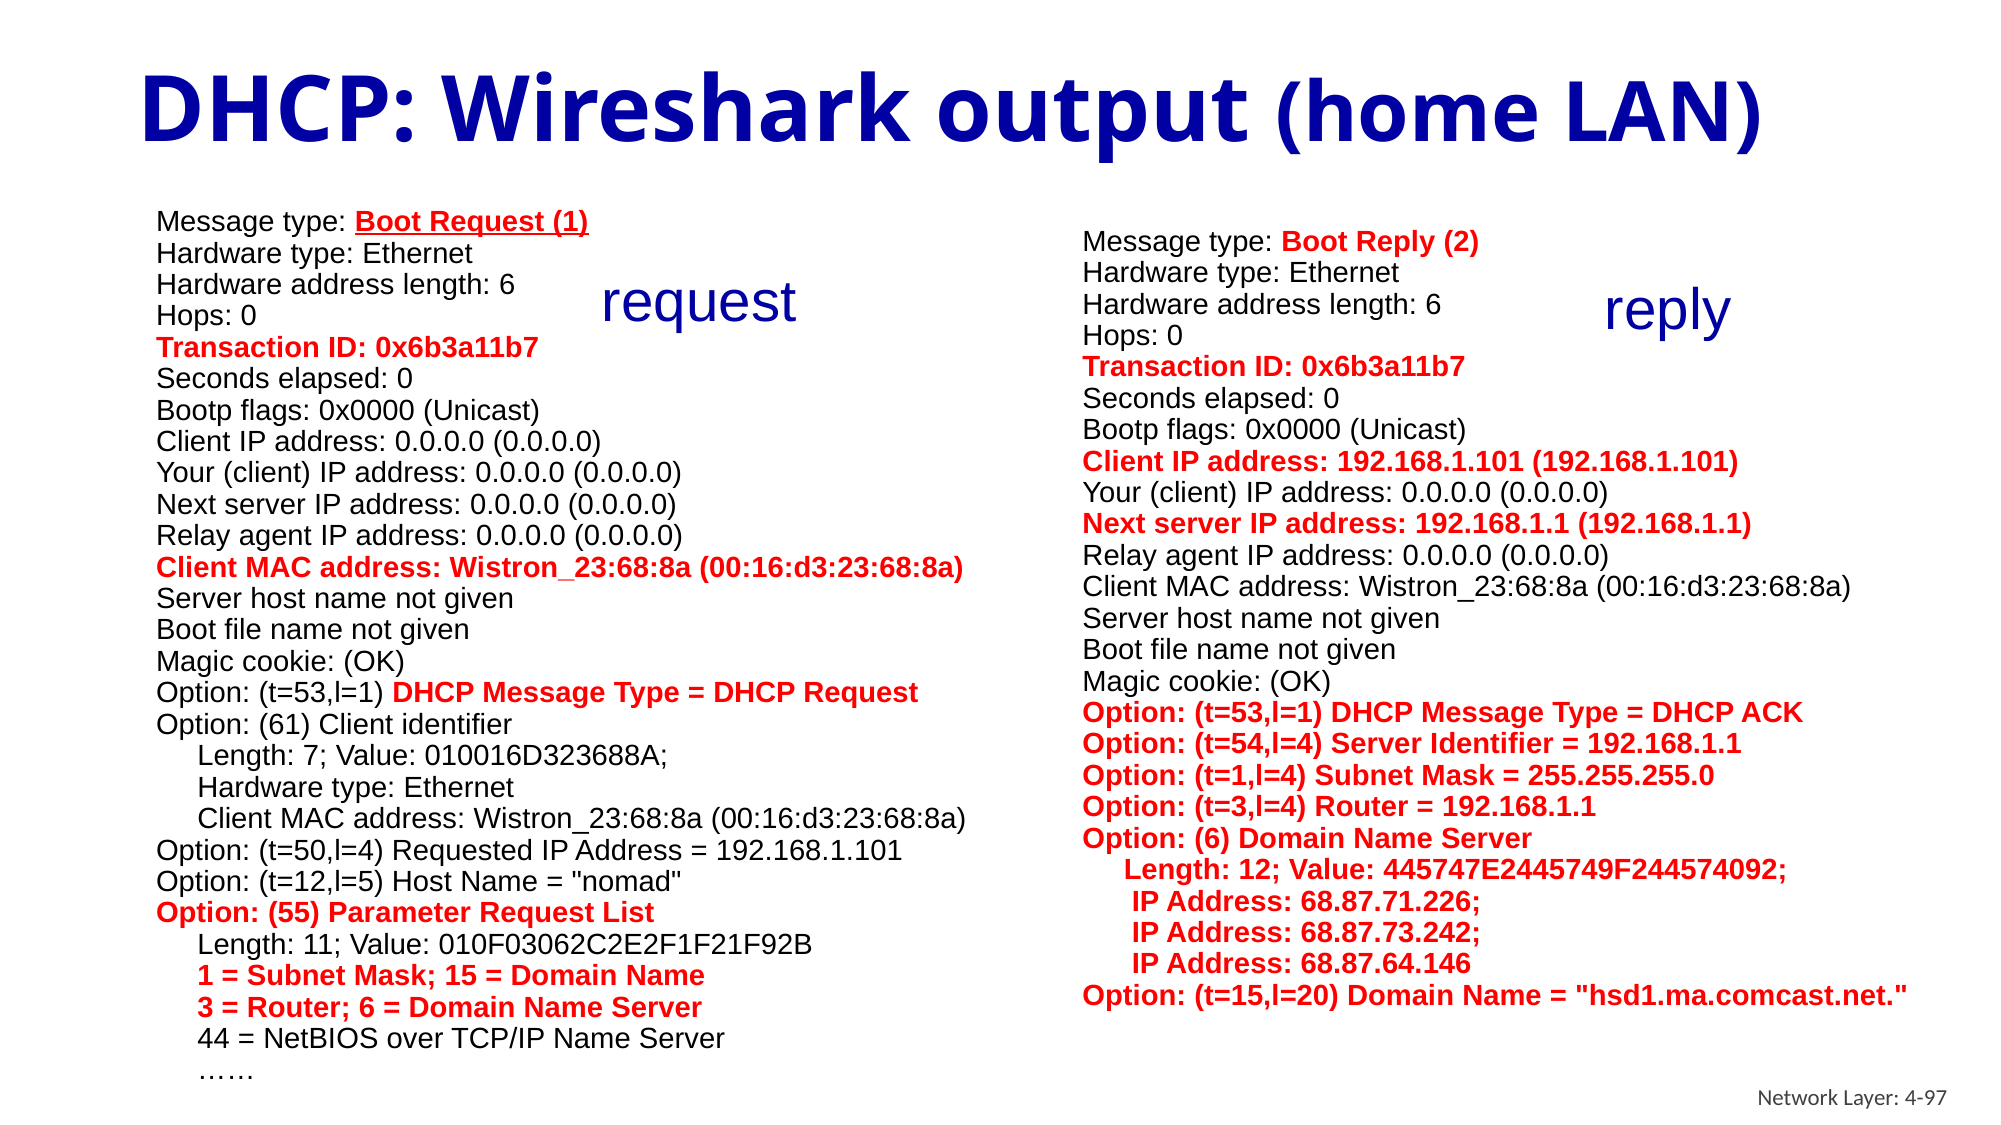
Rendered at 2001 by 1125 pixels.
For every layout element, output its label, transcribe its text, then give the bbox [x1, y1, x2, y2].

slide_number Network Layer: 4-97 [1512, 1066, 1963, 1125]
text_box Message type: Boot Reply (2) Hardware type: Ethernet Hardware address length: 6 Hops: 0 Transaction ID: 0x6b3a11b7 Seconds elapsed: 0 Bootp flags: 0x0000 (Unicast) Client IP address: 192.168.1.101 (192.168.1.101) Your (client) IP address: 0.0.0.0 (0.0.0.0) Next server IP address: 192.168.1.1 (192.168.1.1) Relay agent IP address: 0.0.0.0 (0.0.0.0) Client MAC address: Wistron_23:68:8a (00:16:d3:23:68:8a) Server host name not given Boot file name not given Magic cookie: (OK) Option: (t=53,l=1) DHCP Message Type = DHCP ACK Option: (t=54,l=4) Server Identifier = 192.168.1.1 Option: (t=1,l=4) Subnet Mask = 255.255.255.0 Option: (t=3,l=4) Router = 192.168.1.1 Option: (6) Domain Name Server Length: 12; Value: 445747E2445749F244574092; IP Address: 68.87.71.226; IP Address: 68.87.73.242; IP Address: 68.87.64.146 Option: (t=15,l=20) Domain Name = "hsd1.ma.comcast.net." [1095, 218, 2000, 1042]
text_box request [587, 255, 812, 340]
text_box reply [1590, 264, 1747, 349]
title DHCP: Wireshark output (home LAN) [122, 38, 1848, 186]
text_box Message type: Boot Request (1) Hardware type: Ethernet Hardware address length: 6 Hops: 0 Transaction ID: 0x6b3a11b7 Seconds elapsed: 0 Bootp flags: 0x0000 (Unicast) Client IP address: 0.0.0.0 (0.0.0.0) Your (client) IP address: 0.0.0.0 (0.0.0.0) Next server IP address: 0.0.0.0 (0.0.0.0) Relay agent IP address: 0.0.0.0 (0.0.0.0) Client MAC address: Wistron_23:68:8a (00:16:d3:23:68:8a) Server host name not given Boot file name not given Magic cookie: (OK) Option: (t=53,l=1) DHCP Message Type = DHCP Request Option: (61) Client identifier Length: 7; Value: 010016D323688A; Hardware type: Ethernet Client MAC address: Wistron_23:68:8a (00:16:d3:23:68:8a) Option: (t=50,l=4) Requested IP Address = 192.168.1.101 Option: (t=12,l=5) Host Name = "nomad" Option: (55) Parameter Request List Length: 11; Value: 010F03062C2E2F1F21F92B 1 = Subnet Mask; 15 = Domain Name 3 = Router; 6 = Domain Name Server 44 = NetBIOS over TCP/IP Name Server …… [141, 199, 1095, 1094]
